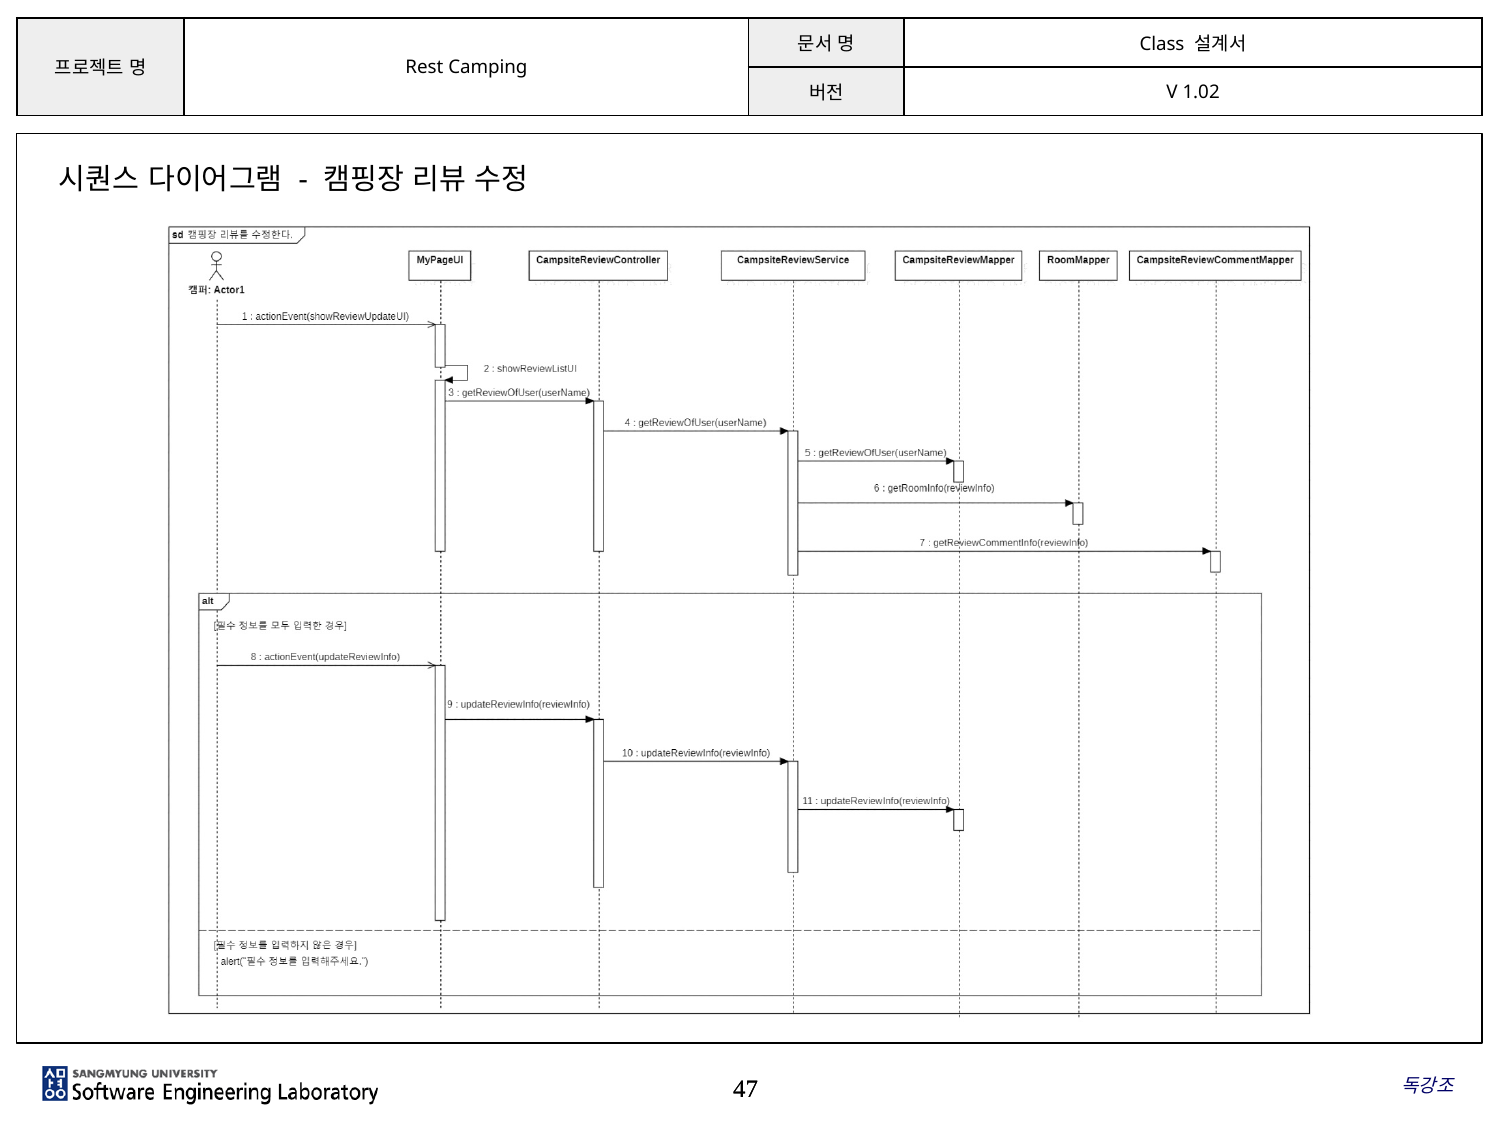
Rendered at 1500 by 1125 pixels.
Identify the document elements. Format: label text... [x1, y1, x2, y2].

picture [42, 1066, 382, 1106]
text_box 시퀀스 다이어그램 - 캠핑장 리뷰 수정 [44, 152, 544, 203]
footer 독강조 [994, 1060, 1454, 1110]
picture [161, 219, 1339, 1023]
